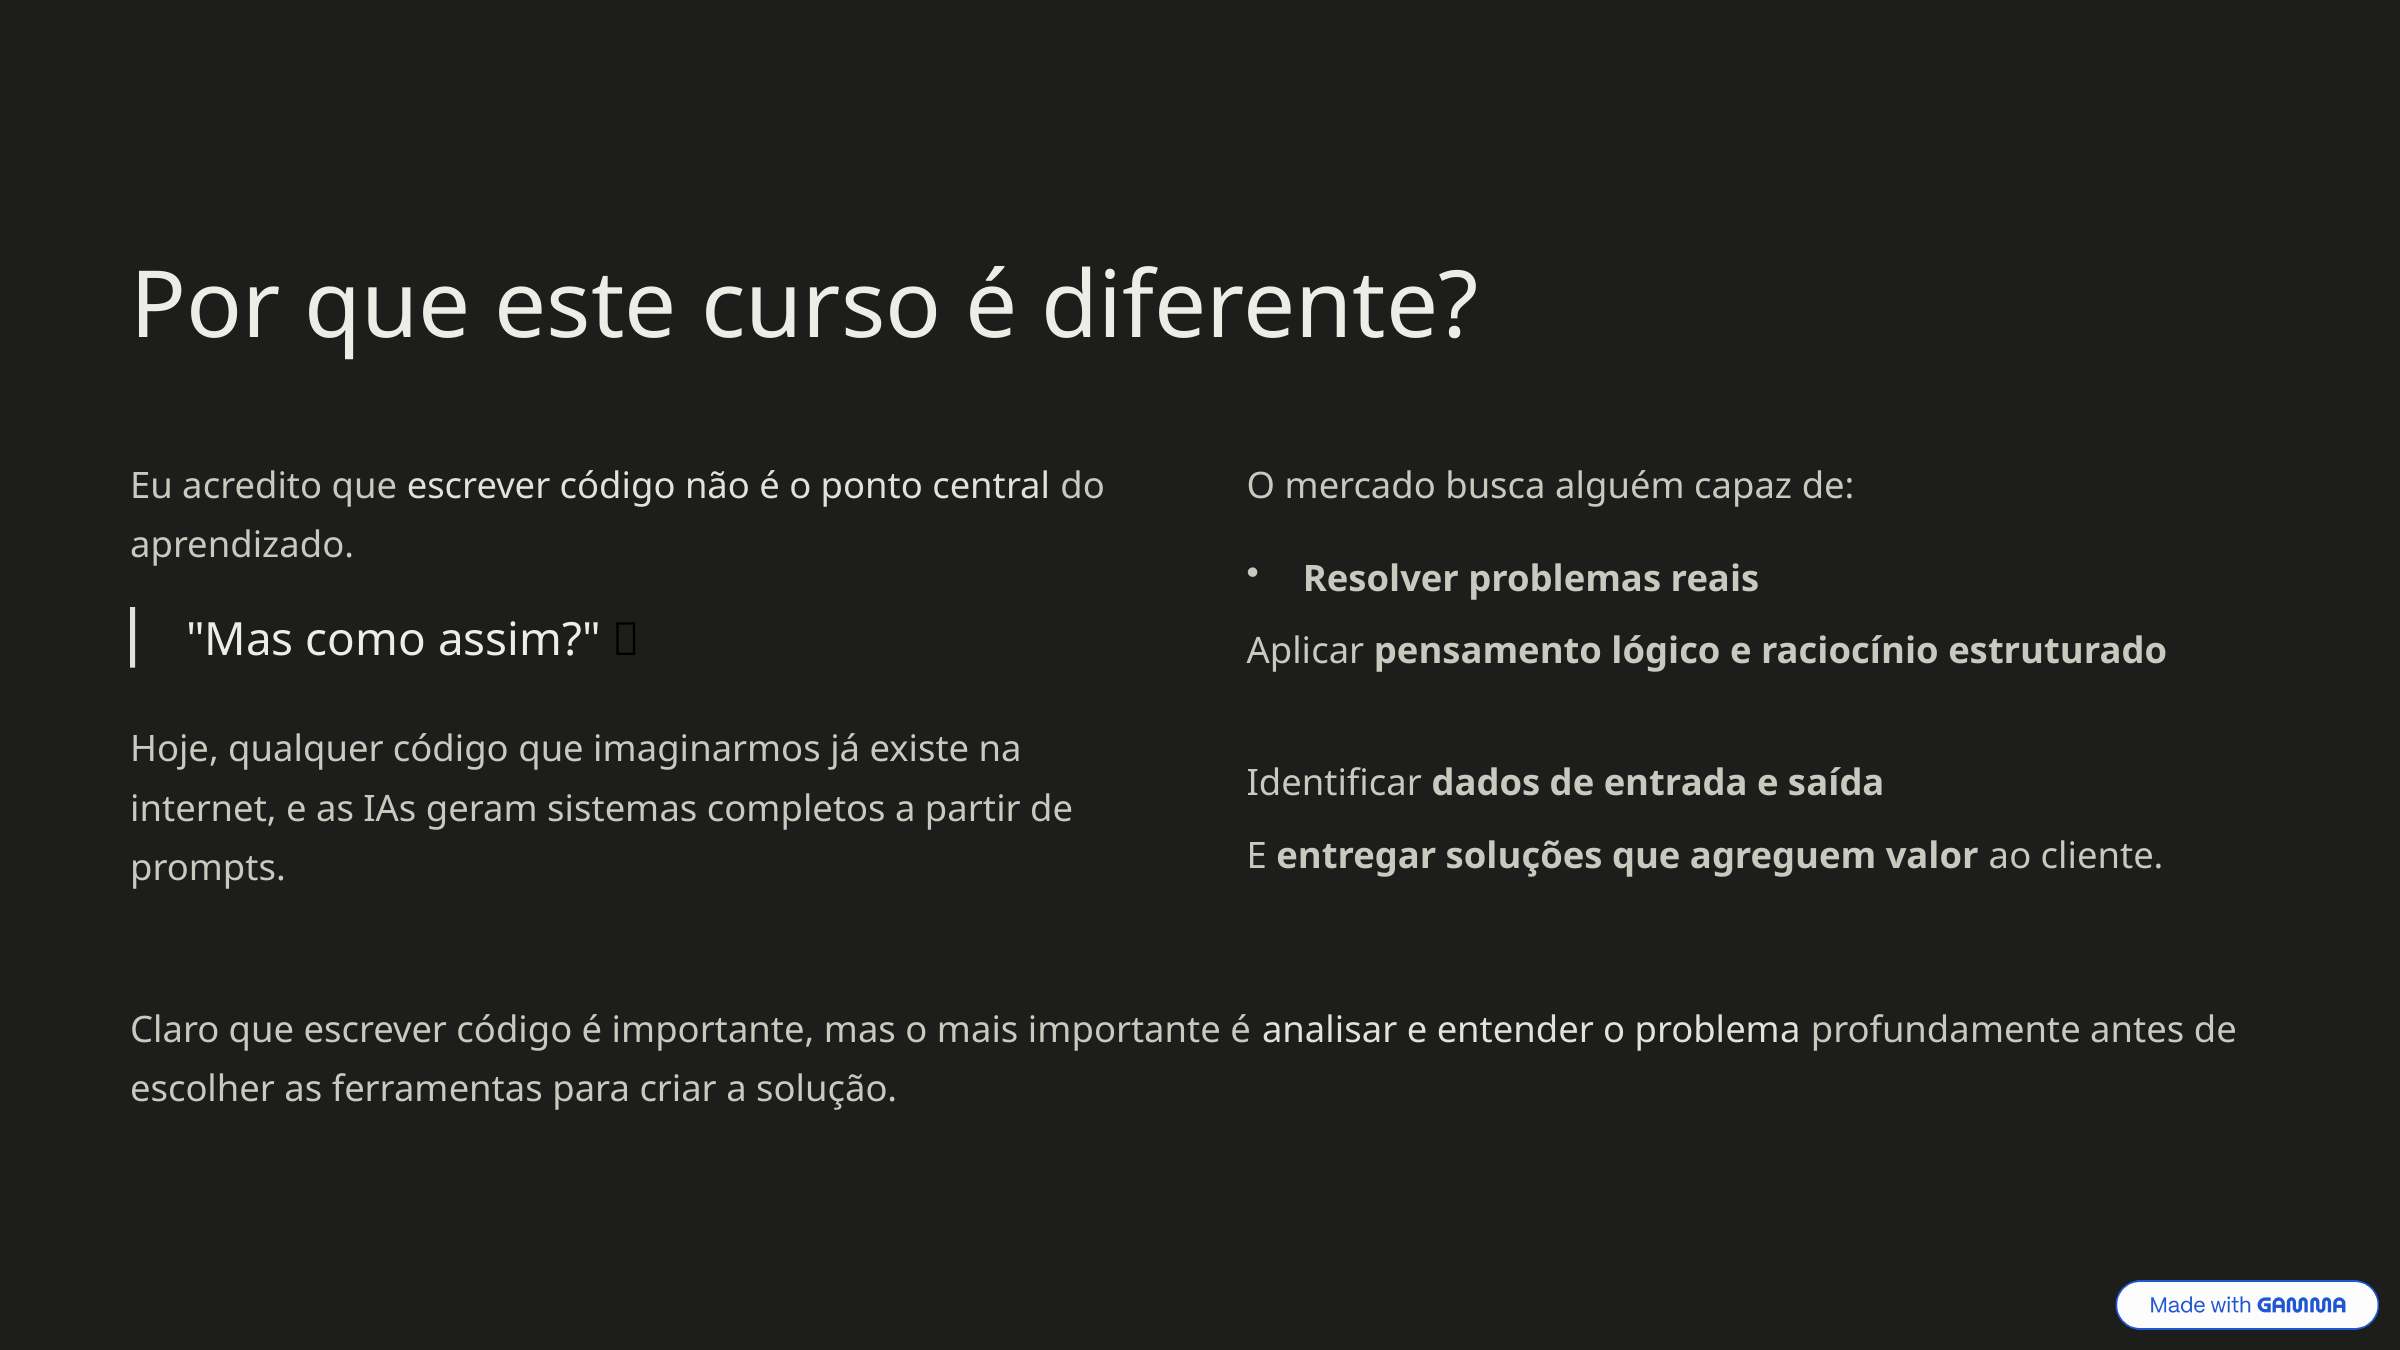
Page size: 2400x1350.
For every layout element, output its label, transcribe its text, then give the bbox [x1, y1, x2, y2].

text_box Por que este curso é diferente? [130, 240, 1587, 357]
text_box Eu acredito que escrever código não é o ponto central do aprendizado. [130, 446, 1155, 566]
text_box O mercado busca alguém capaz de: [1246, 446, 2271, 506]
text_box Claro que escrever código é importante, mas o mais importante é analisar e entender o problema profundamente antes de escolher as ferramentas para criar a solução. [130, 990, 2270, 1110]
picture [2106, 1271, 2389, 1339]
text_box Hoje, qualquer código que imaginarmos já existe na internet, e as IAs geram sistemas completos a partir de prompts. [130, 709, 1155, 889]
text_box Resolver problemas reais [1246, 539, 2271, 599]
text_box E entregar soluções que agreguem valor ao cliente. [1246, 816, 2271, 936]
text_box Identificar dados de entrada e saída [1246, 743, 2271, 804]
text_box [130, 607, 136, 668]
text_box "Mas como assim?" 🤔 [185, 607, 721, 668]
text_box Aplicar pensamento lógico e raciocínio estruturado [1246, 611, 2271, 731]
